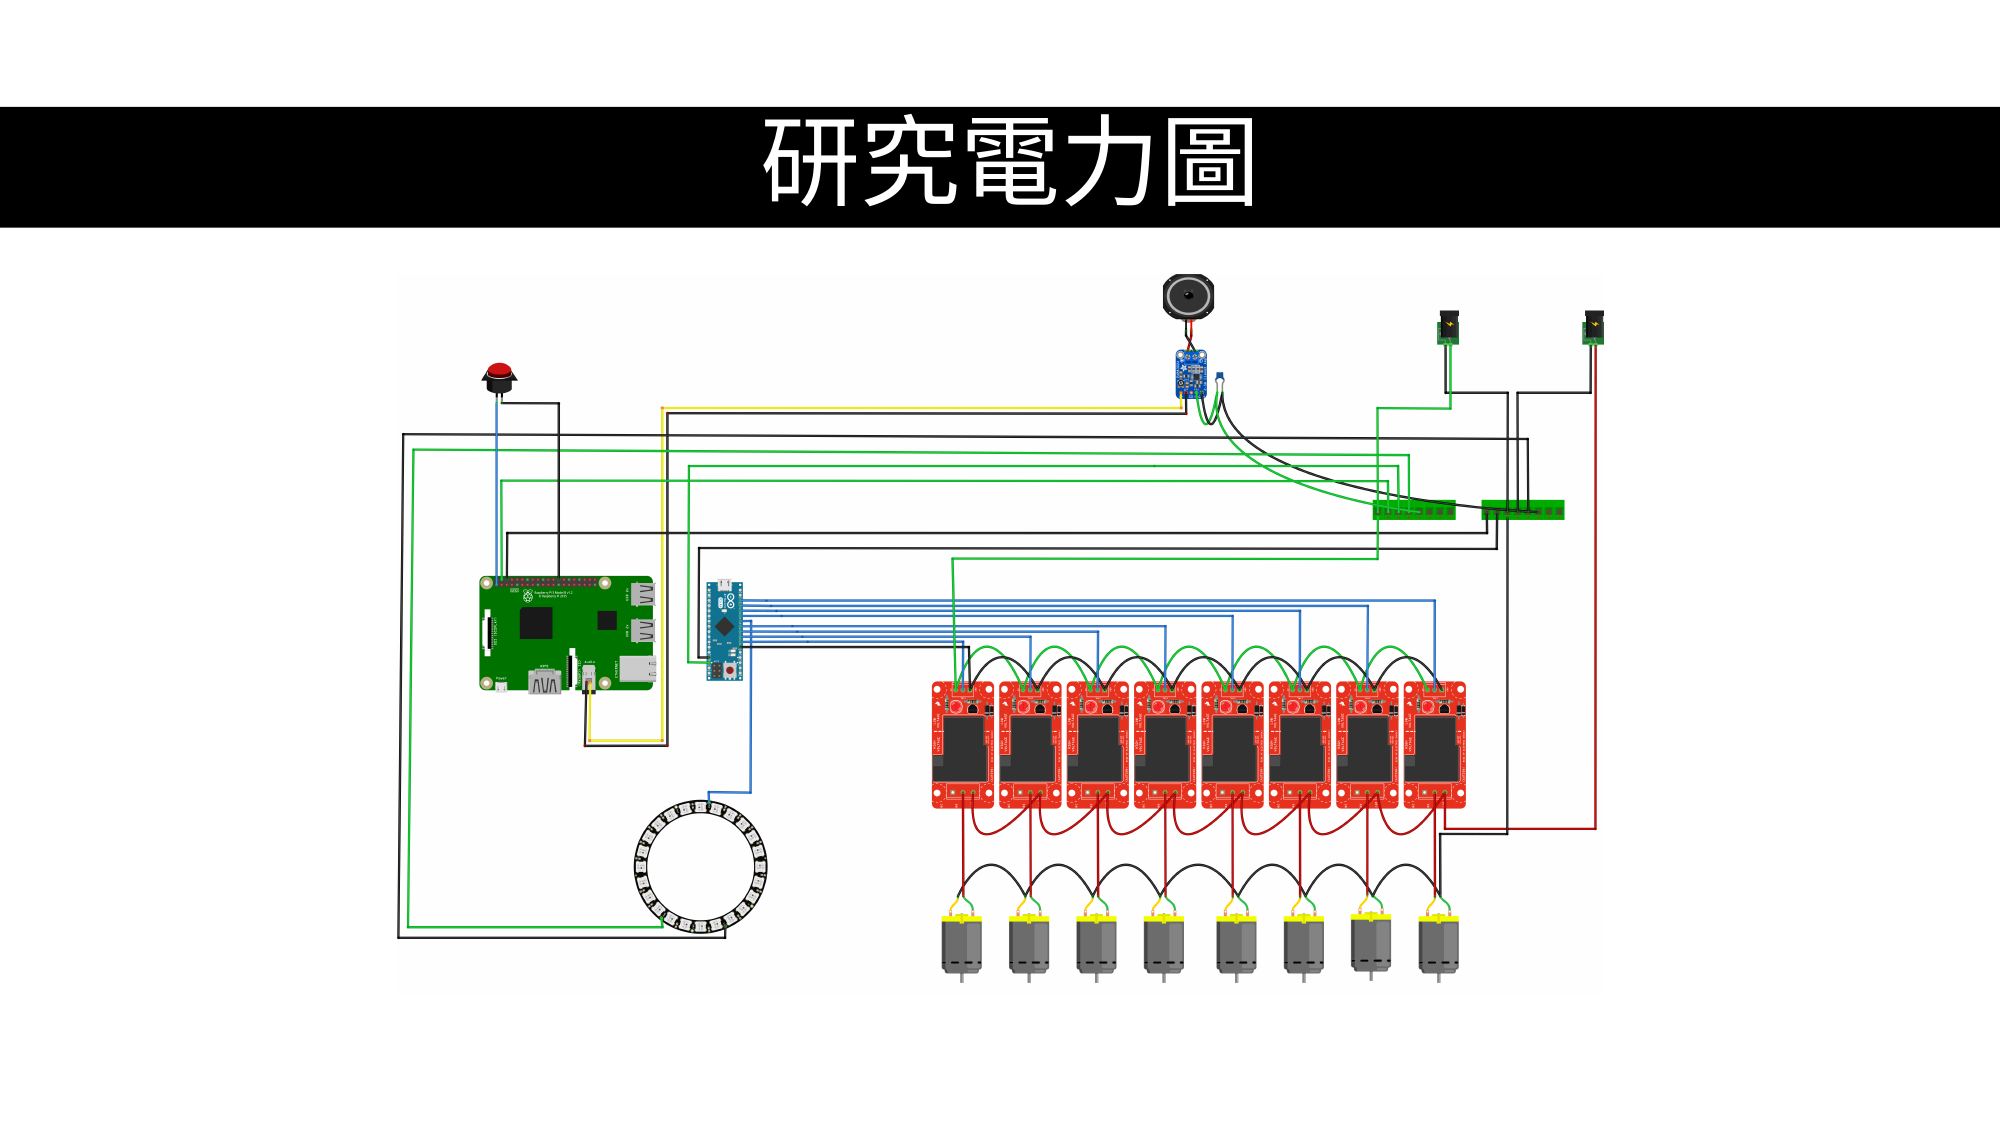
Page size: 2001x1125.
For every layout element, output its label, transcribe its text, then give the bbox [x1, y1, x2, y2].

text_box [0, 106, 2000, 229]
picture [396, 274, 1604, 996]
text_box 研究電力圖 [91, 105, 1931, 228]
